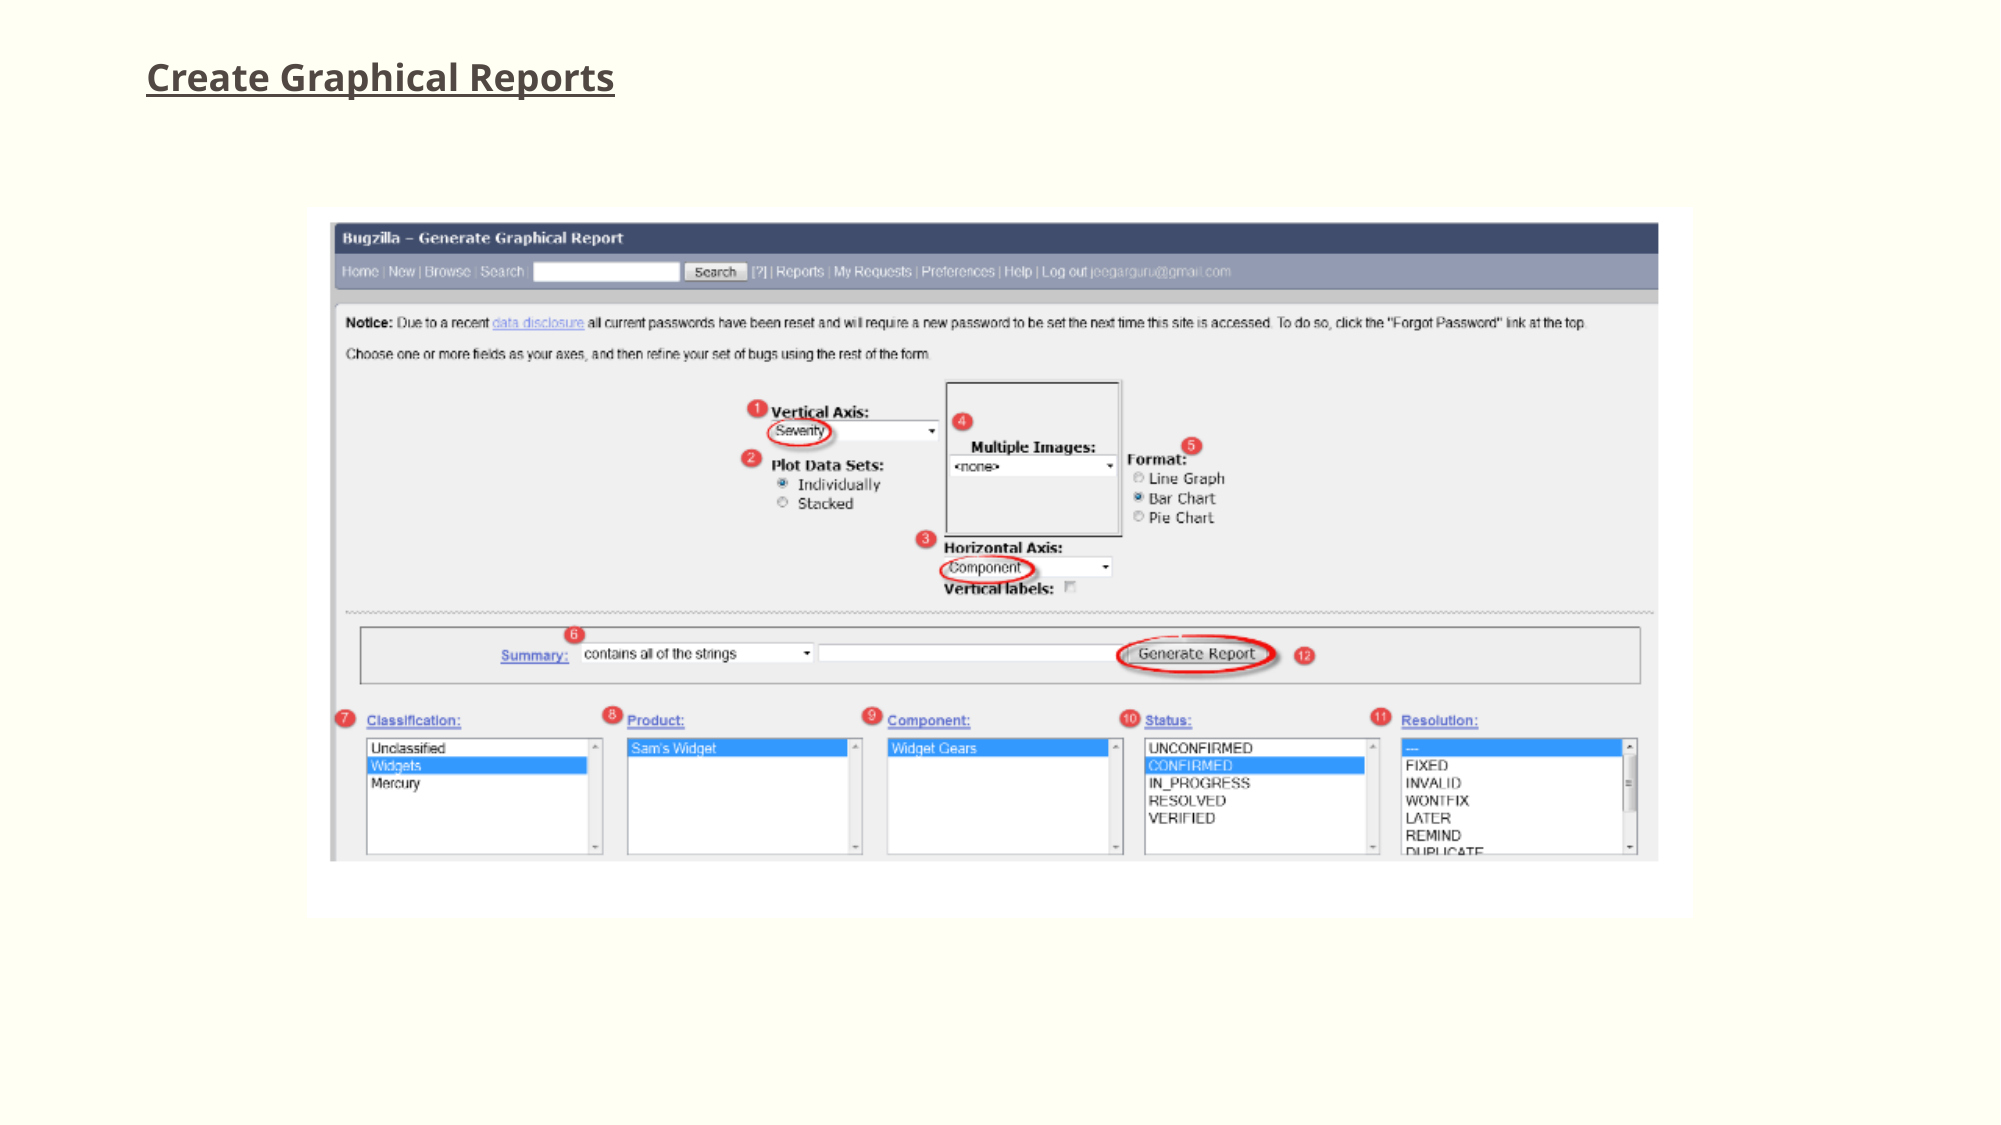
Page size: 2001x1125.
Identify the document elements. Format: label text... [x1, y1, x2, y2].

picture [306, 207, 1693, 918]
text_box Create Graphical Reports [131, 46, 1127, 107]
